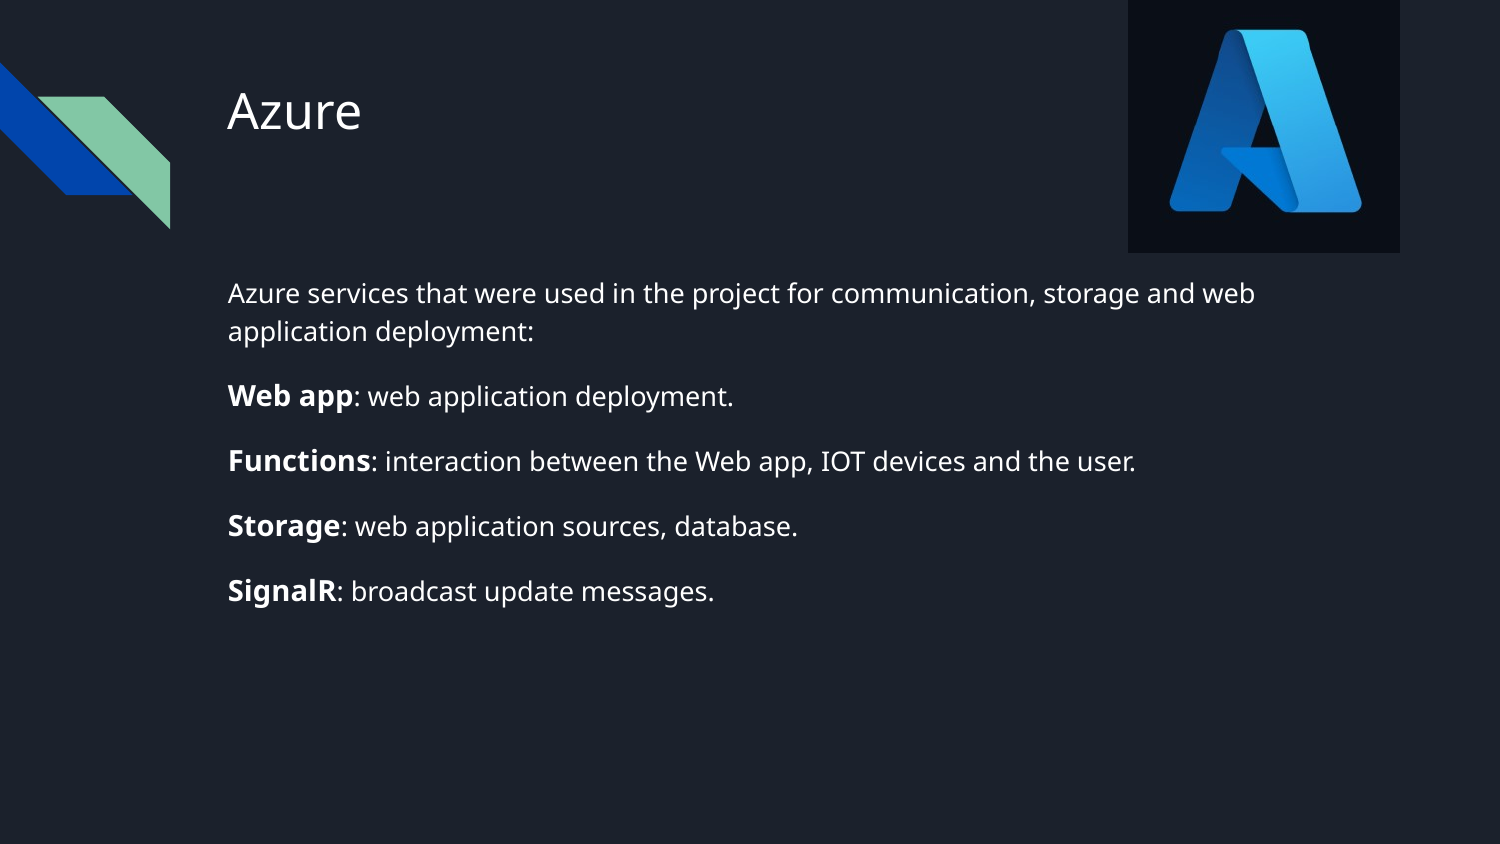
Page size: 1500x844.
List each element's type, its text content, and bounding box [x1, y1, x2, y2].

picture [1128, 0, 1400, 253]
list Azure services that were used in the project for communication, storage and web application deployment: Web app: web application deployment. Functions: interaction between the Web app, IOT devices and the user. Storage: web application sources, database. SignalR: broadcast update messages. [212, 257, 1368, 735]
title Azure [212, 64, 1123, 215]
